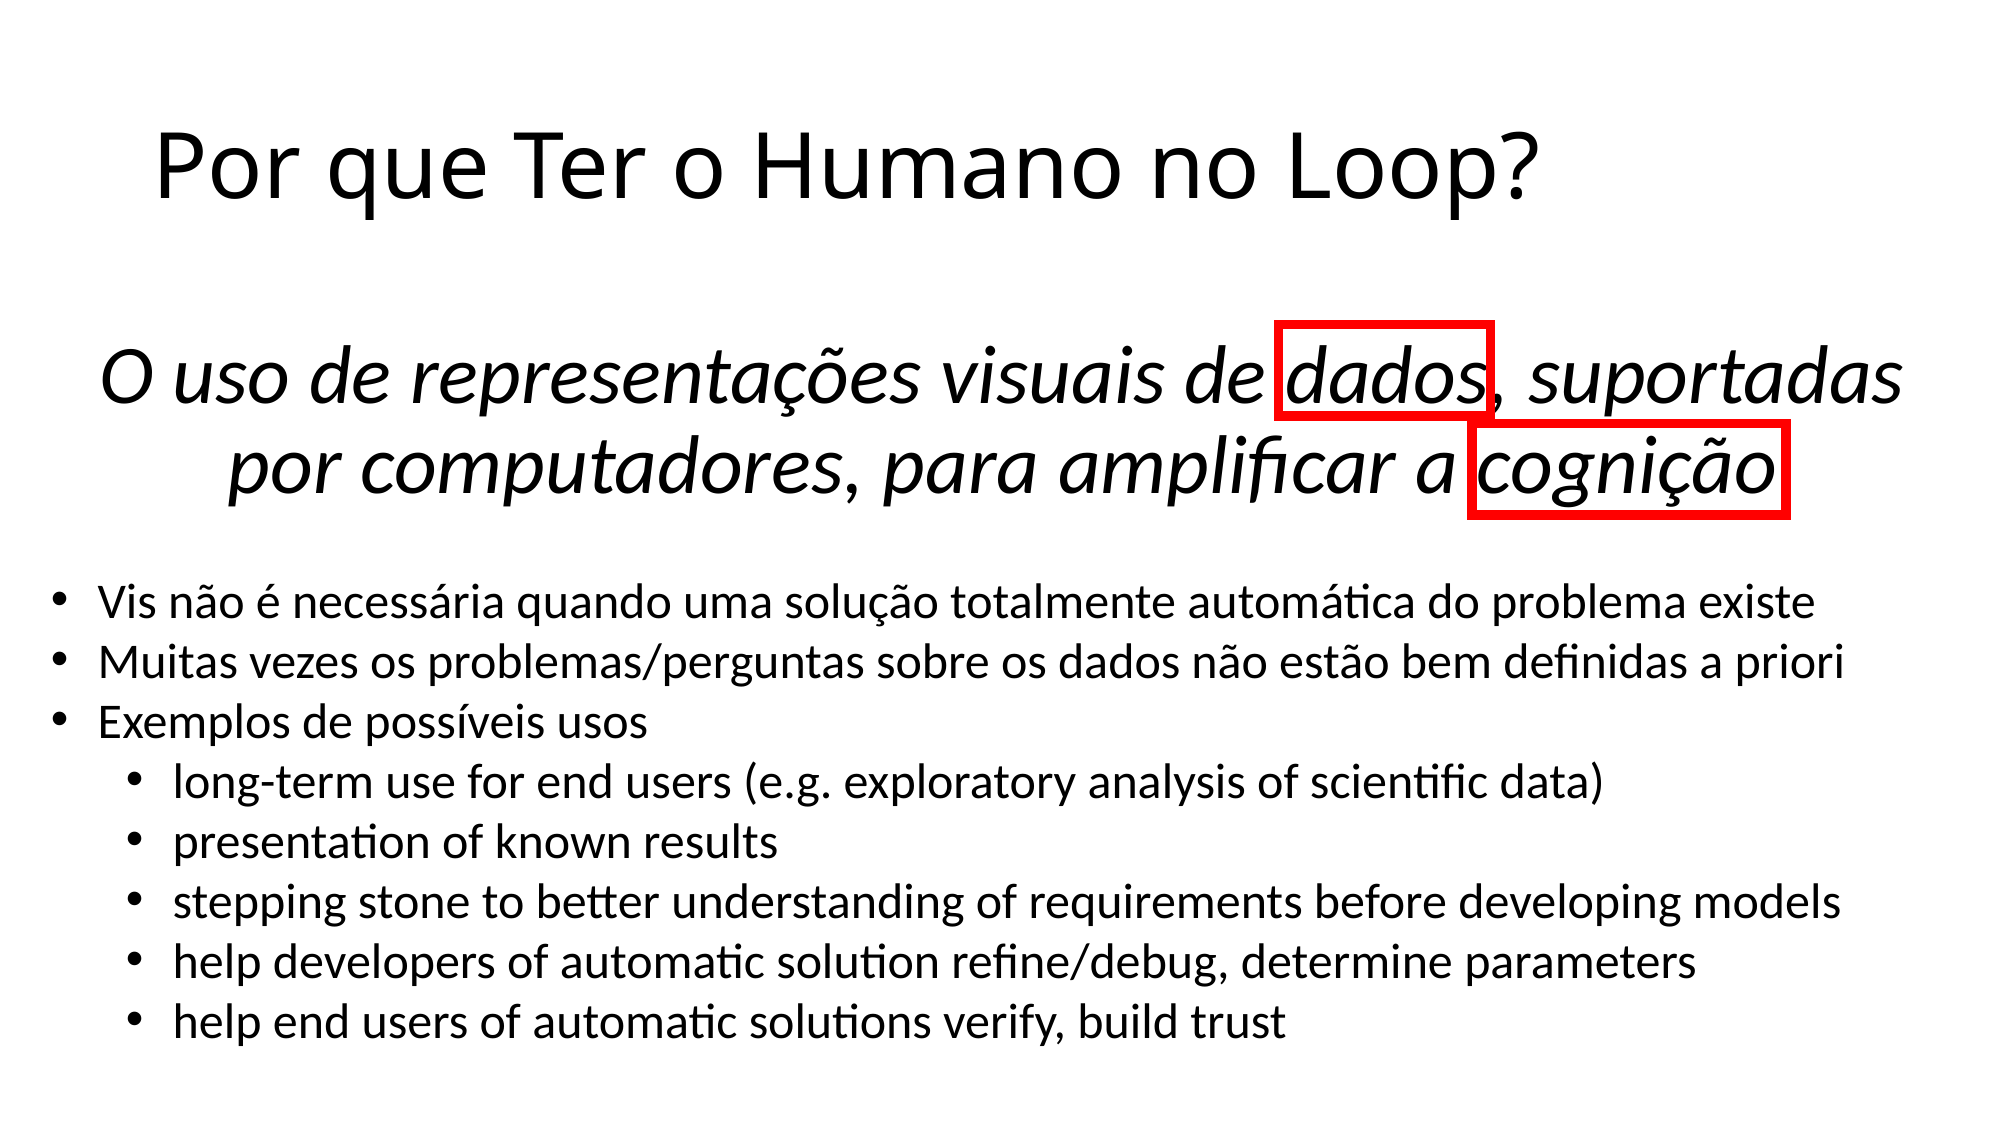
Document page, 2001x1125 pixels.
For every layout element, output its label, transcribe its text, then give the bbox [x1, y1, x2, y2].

text_box Vis não é necessária quando uma solução totalmente automática do problema existe Muitas vezes os problemas/perguntas sobre os dados não estão bem definidas a priori Exemplos de possíveis usos long-term use for end users (e.g. exploratory analysis of scientific data) presentation of known results stepping stone to better understanding of requirements before developing models help developers of automatic solution refine/debug, determine parameters help end users of automatic solutions verify, build trust [36, 561, 1962, 1056]
title Por que Ter o Humano no Loop? [137, 59, 1863, 278]
text_box [1278, 323, 1492, 417]
text_box O uso de representações visuais de dados, suportadas por computadores, para amplificar a cognição [30, 324, 1976, 1039]
text_box [1471, 423, 1787, 516]
